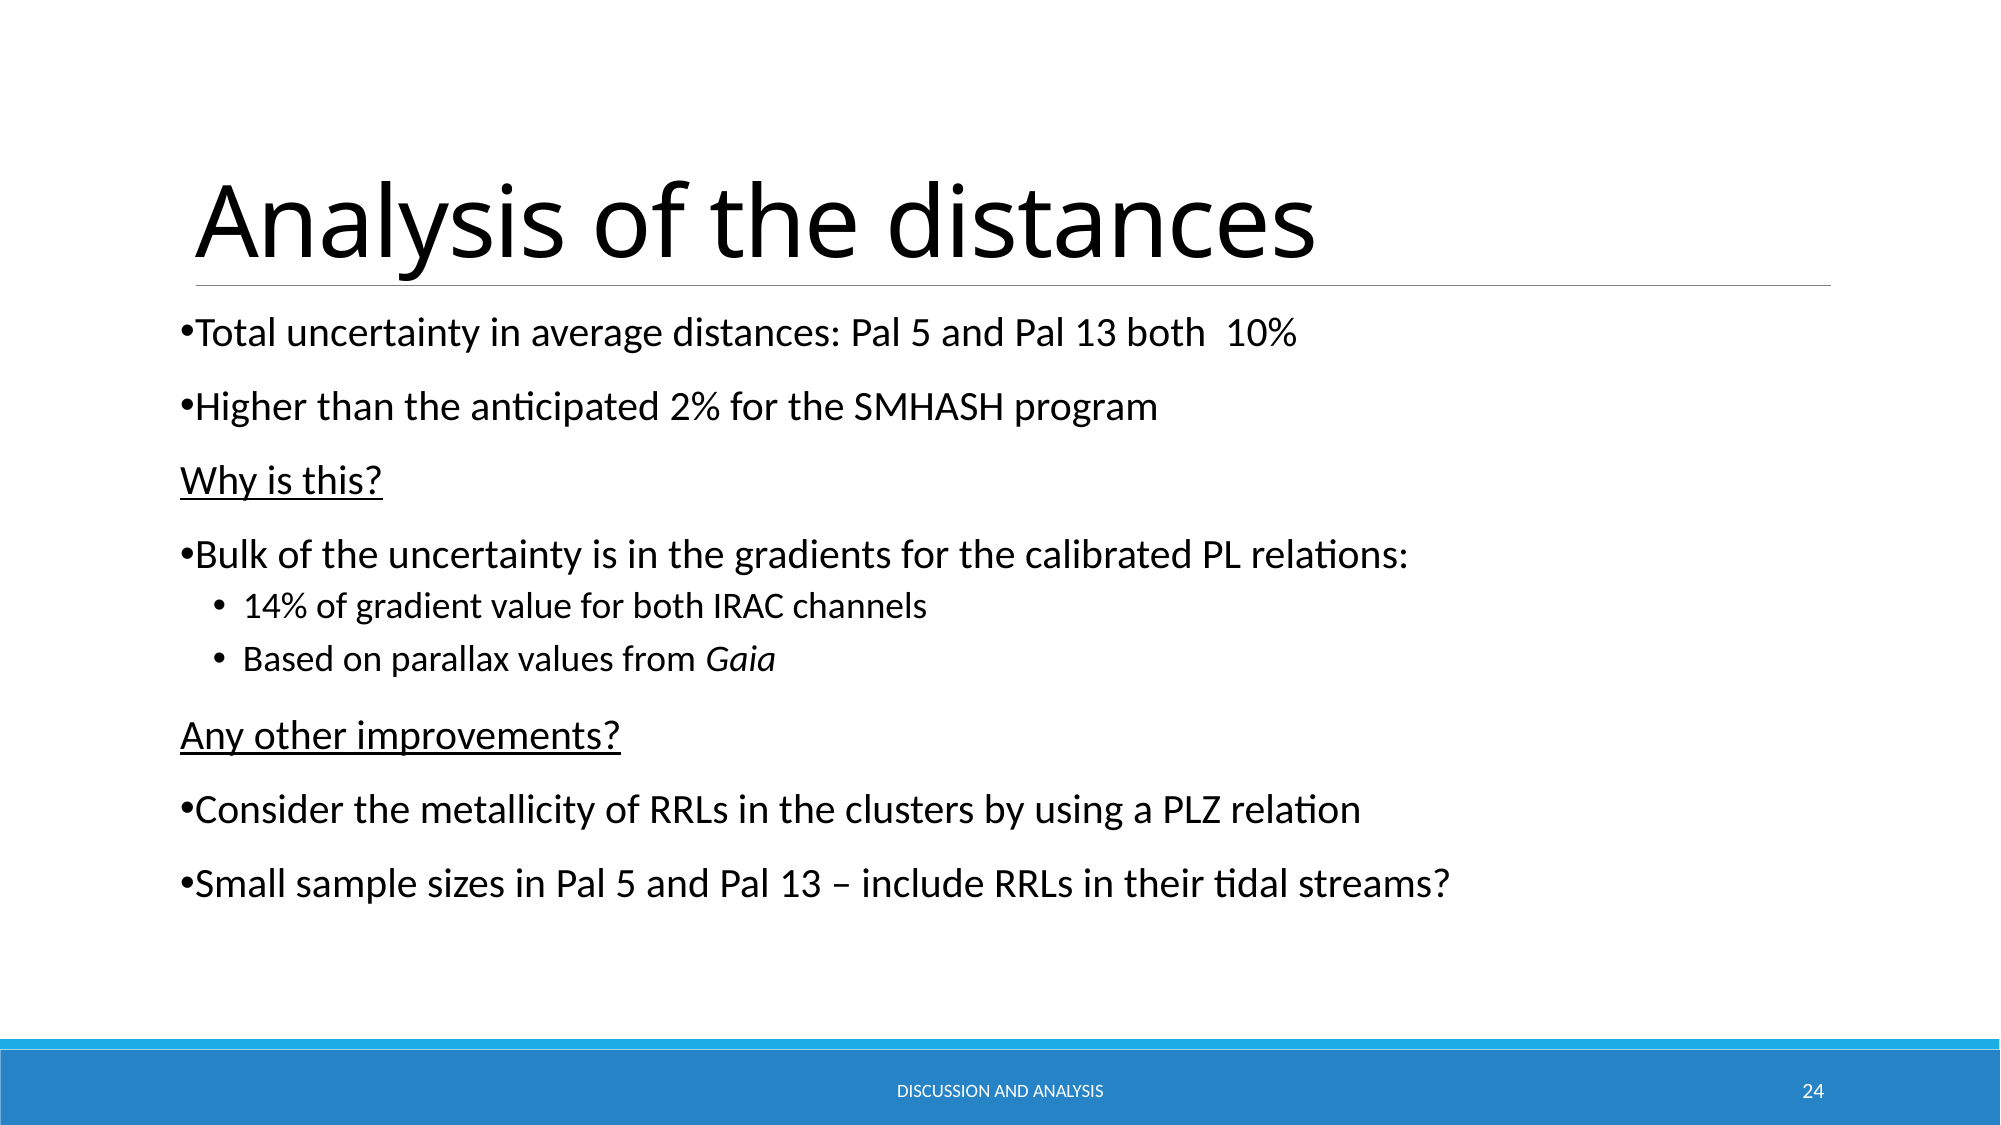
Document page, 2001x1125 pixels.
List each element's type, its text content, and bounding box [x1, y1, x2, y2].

footer DISCUSSION AND ANALYSIS [604, 1059, 1396, 1120]
slide_number 24 [1624, 1059, 1840, 1120]
title Analysis of the distances [180, 47, 1830, 285]
